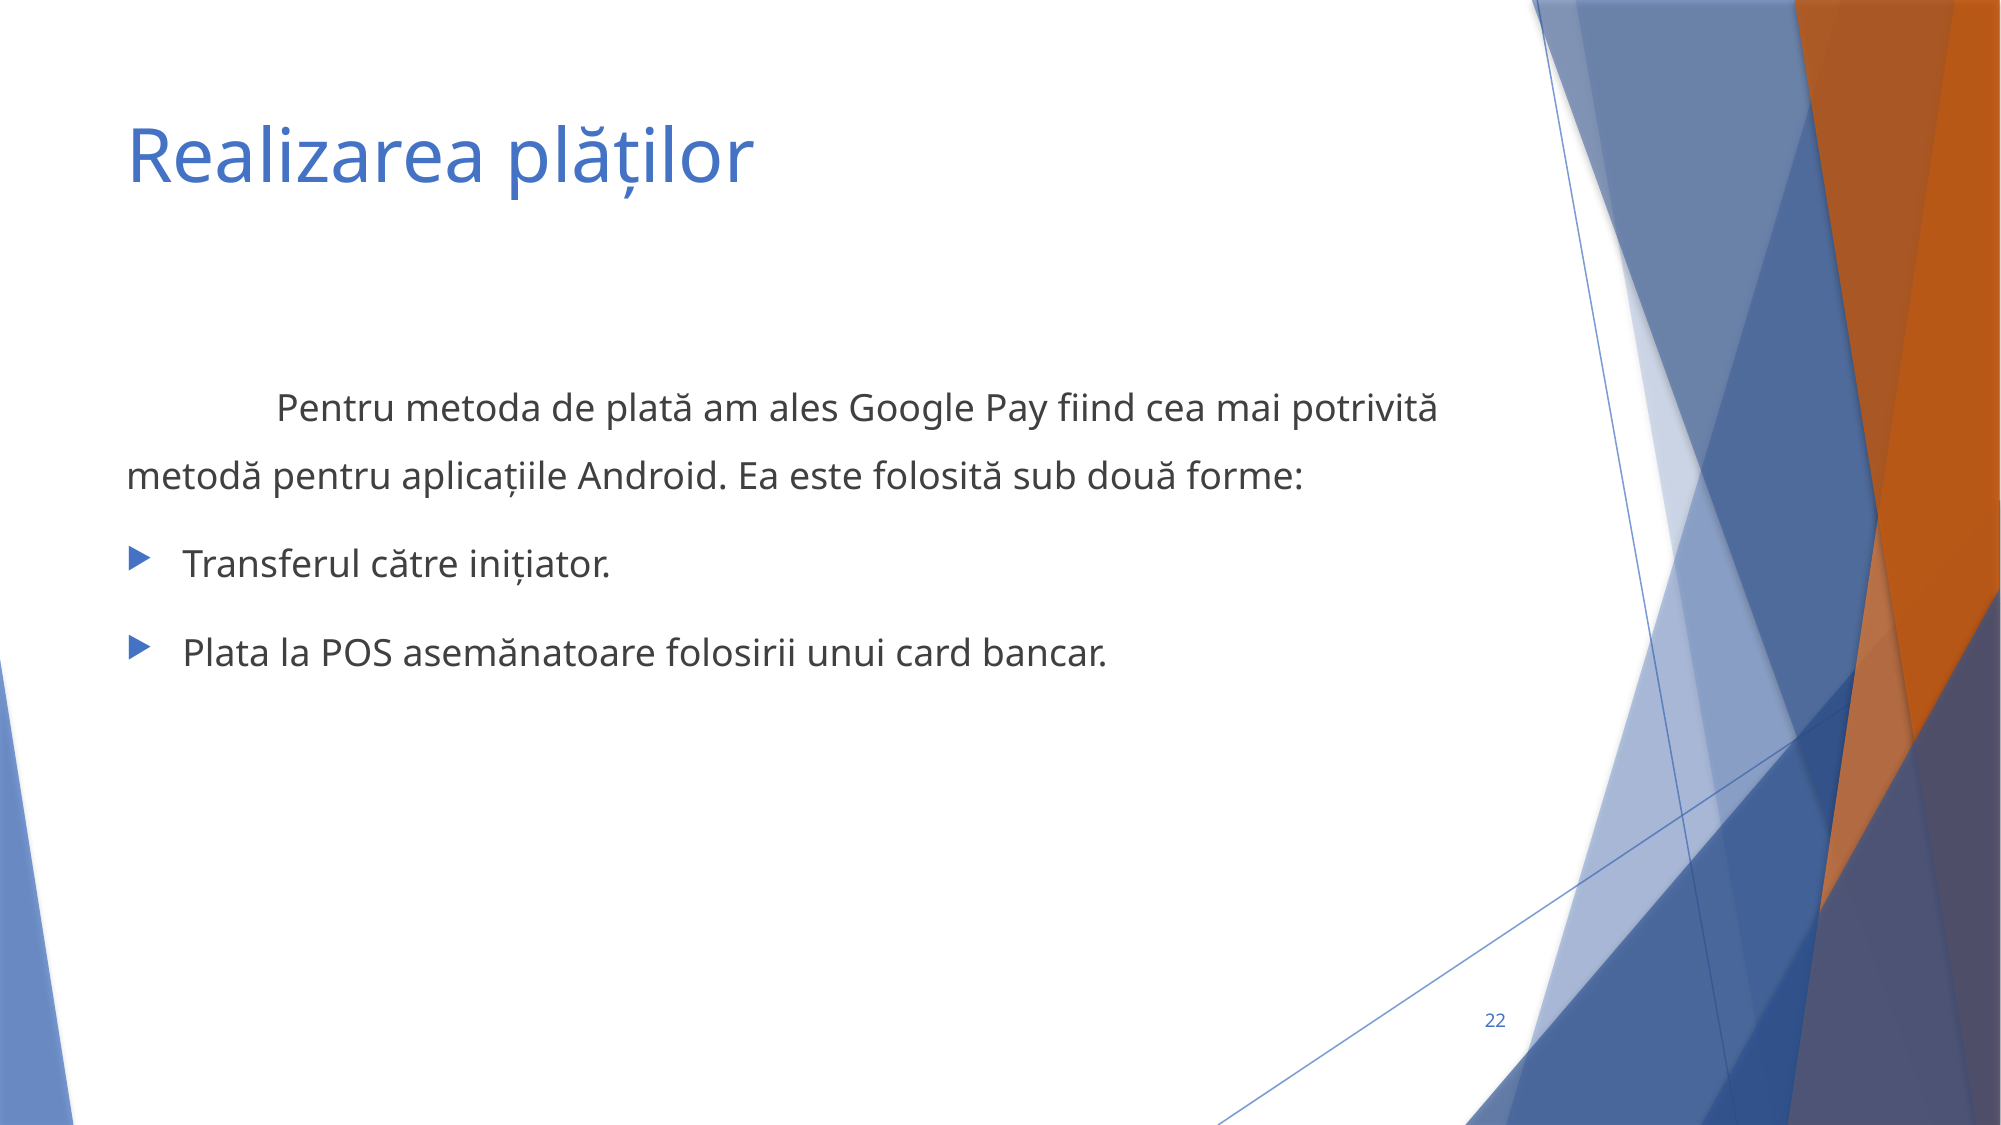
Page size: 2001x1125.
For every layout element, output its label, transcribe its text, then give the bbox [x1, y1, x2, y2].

list Pentru metoda de plată am ales Google Pay fiind cea mai potrivită metodă pentru aplicațiile Android. Ea este folosită sub două forme: Transferul către inițiator. Plata la POS asemănatoare folosirii unui card bancar. [111, 354, 1522, 992]
slide_number 22 [1409, 991, 1522, 1051]
title Realizarea plăților [111, 99, 1522, 317]
